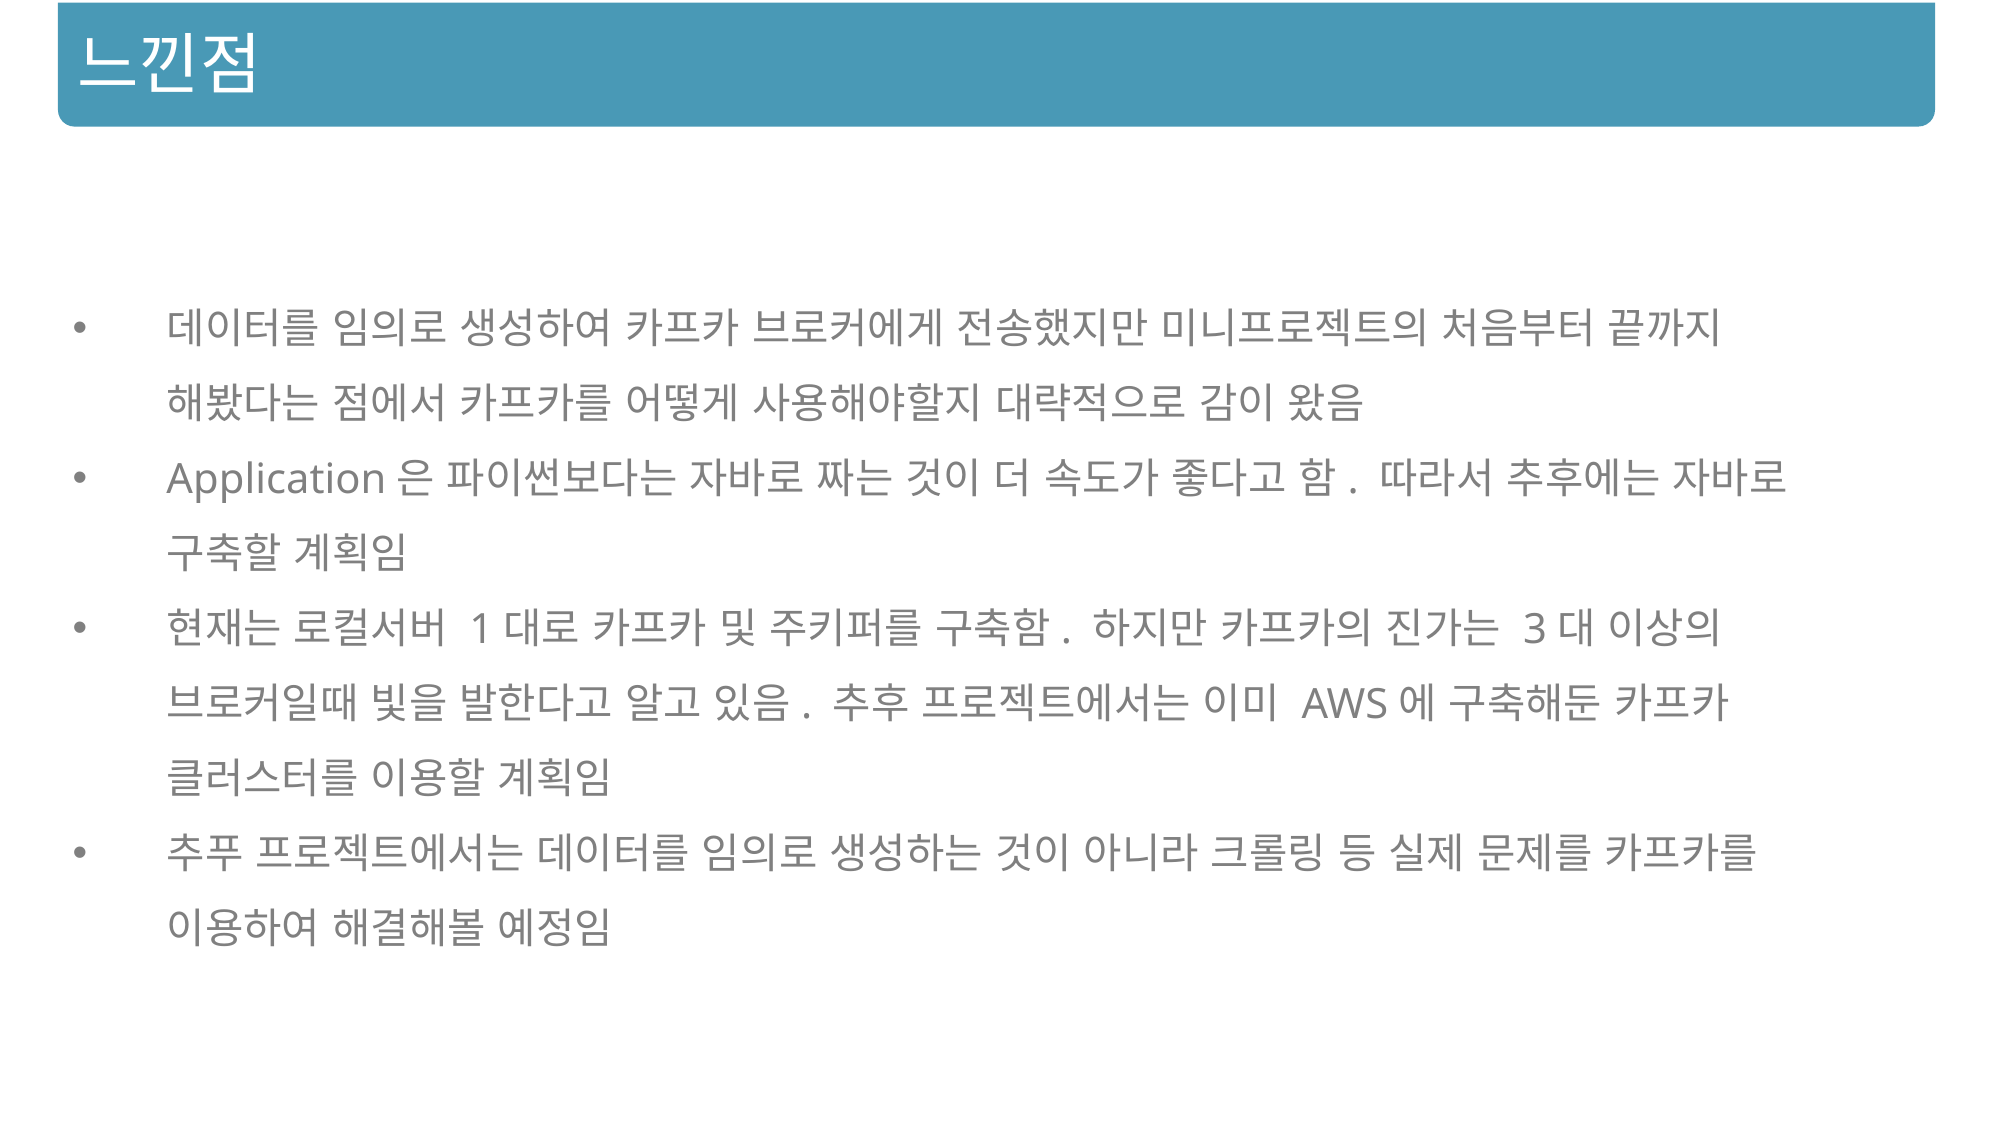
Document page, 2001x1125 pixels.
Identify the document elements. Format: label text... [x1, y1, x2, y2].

text_box 데이터를 임의로 생성하여 카프카 브로커에게 전송했지만 미니프로젝트의 처음부터 끝까지 해봤다는 점에서 카프카를 어떻게 사용해야할지 대략적으로 감이 왔음 Application은 파이썬보다는 자바로 짜는 것이 더 속도가 좋다고 함. 따라서 추후에는 자바로 구축할 계획임 현재는 로컬서버 1대로 카프카 및 주키퍼를 구축함. 하지만 카프카의 진가는 3대 이상의 브로커일때 빛을 발한다고 알고 있음. 추후 프로젝트에서는 이미 AWS에 구축해둔 카프카 클러스터를 이용할 계획임 추푸 프로젝트에서는 데이터를 임의로 생성하는 것이 아니라 크롤링 등 실제 문제를 카프카를 이용하여 해결해볼 예정임 [57, 269, 1879, 960]
text_box 느낀점 [56, 1, 1937, 128]
